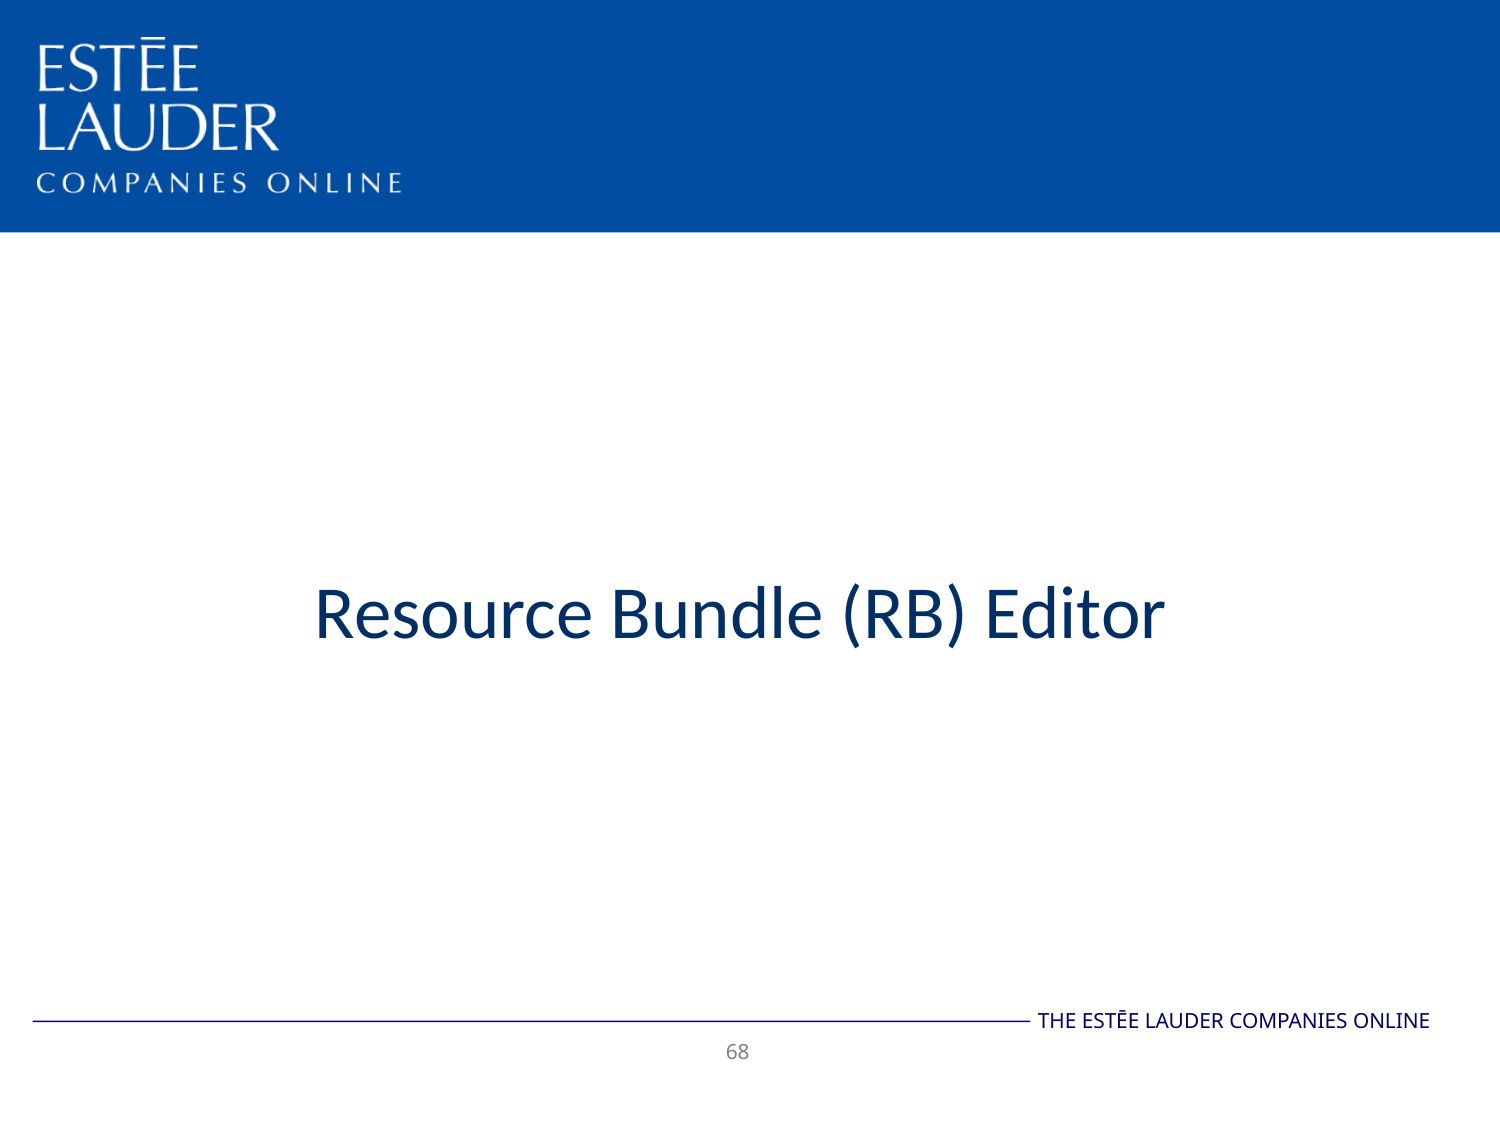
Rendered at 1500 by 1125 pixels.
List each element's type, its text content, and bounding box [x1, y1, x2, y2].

picture [37, 37, 401, 200]
title Resource Bundle (RB) Editor [37, 487, 1463, 729]
